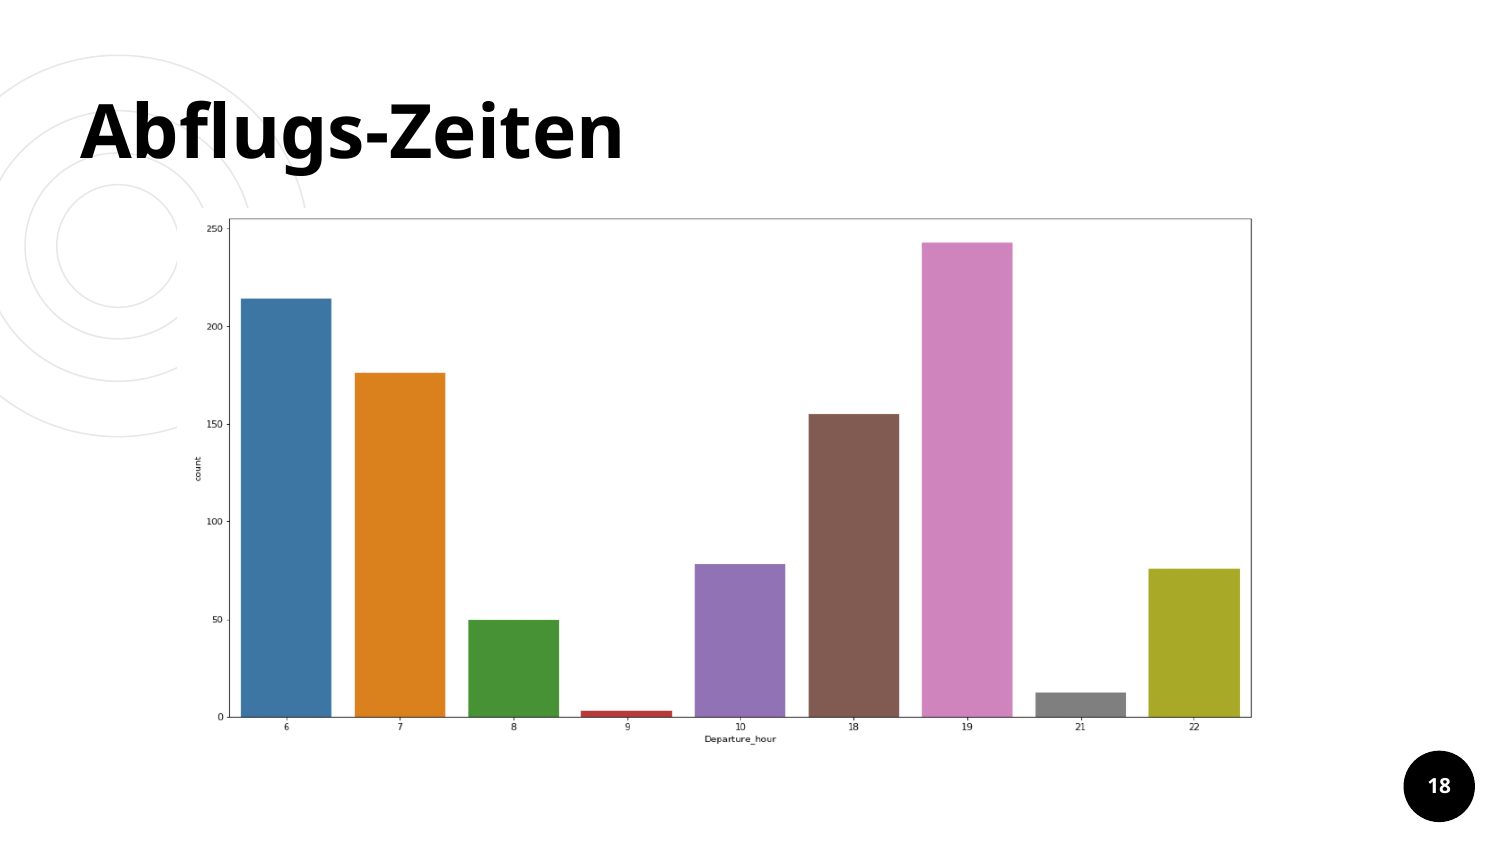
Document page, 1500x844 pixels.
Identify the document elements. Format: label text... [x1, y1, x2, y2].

slide_number 18 [1403, 750, 1475, 823]
title Abflugs-Zeiten [64, 76, 922, 189]
picture [177, 207, 1265, 751]
